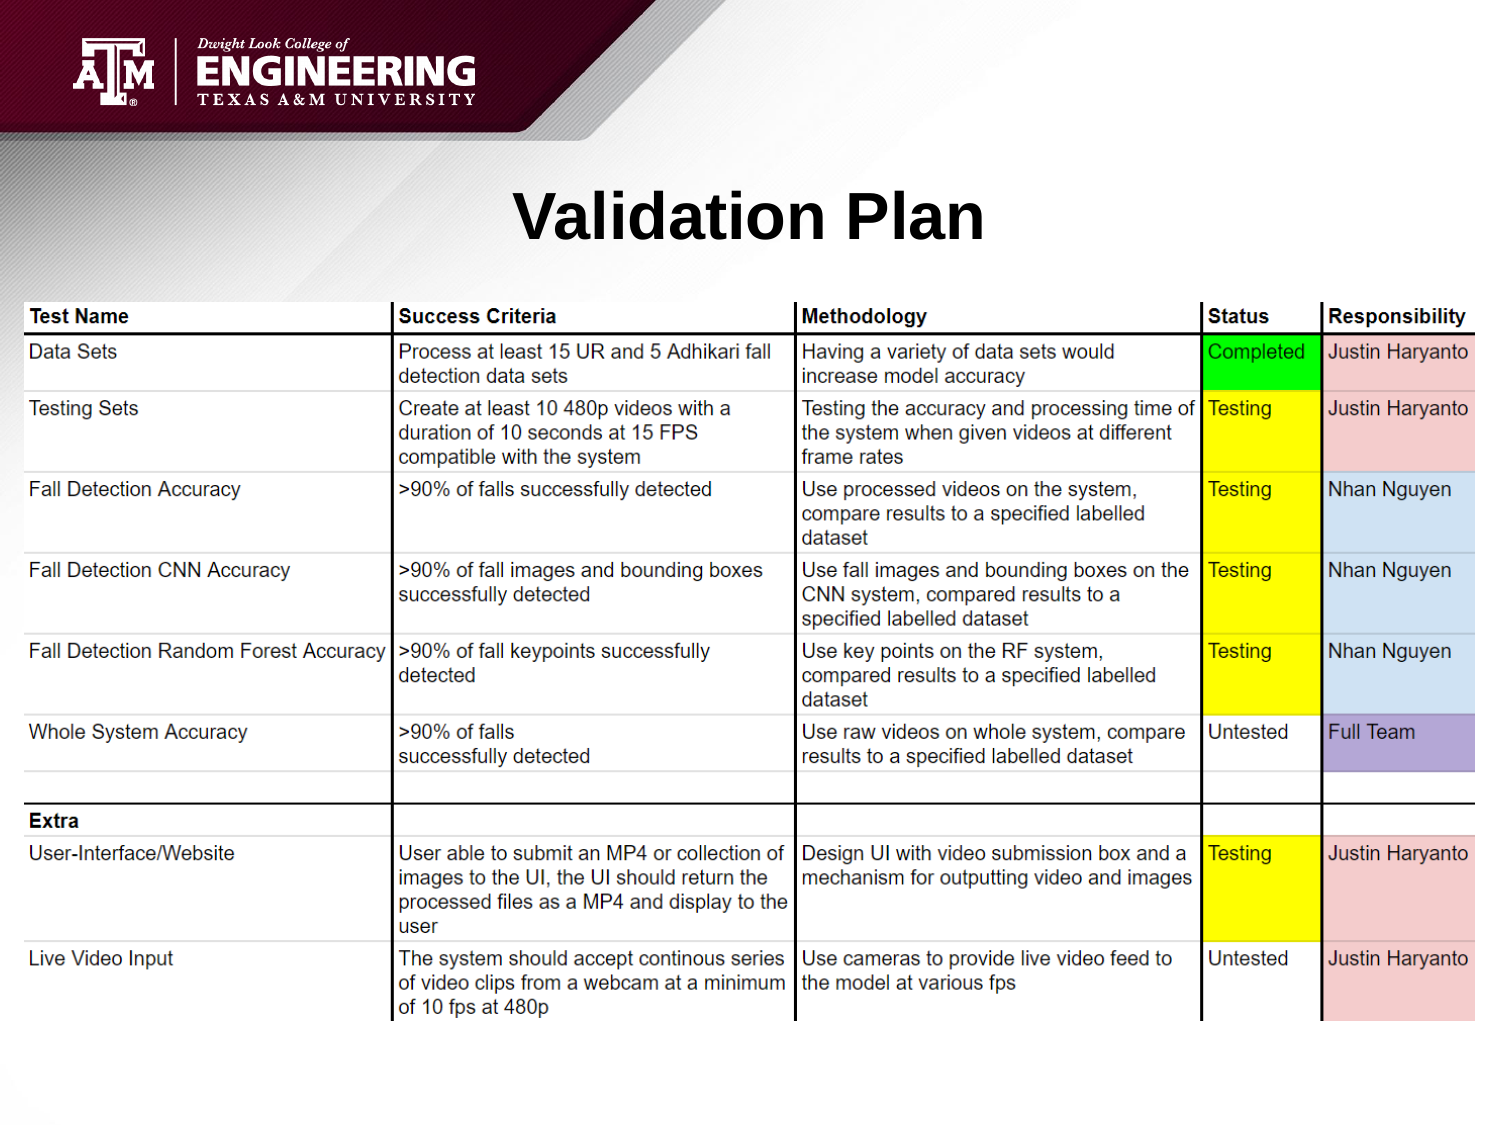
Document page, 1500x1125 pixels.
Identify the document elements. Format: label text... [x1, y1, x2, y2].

title Validation Plan [75, 147, 1425, 279]
picture [0, 0, 1500, 1125]
